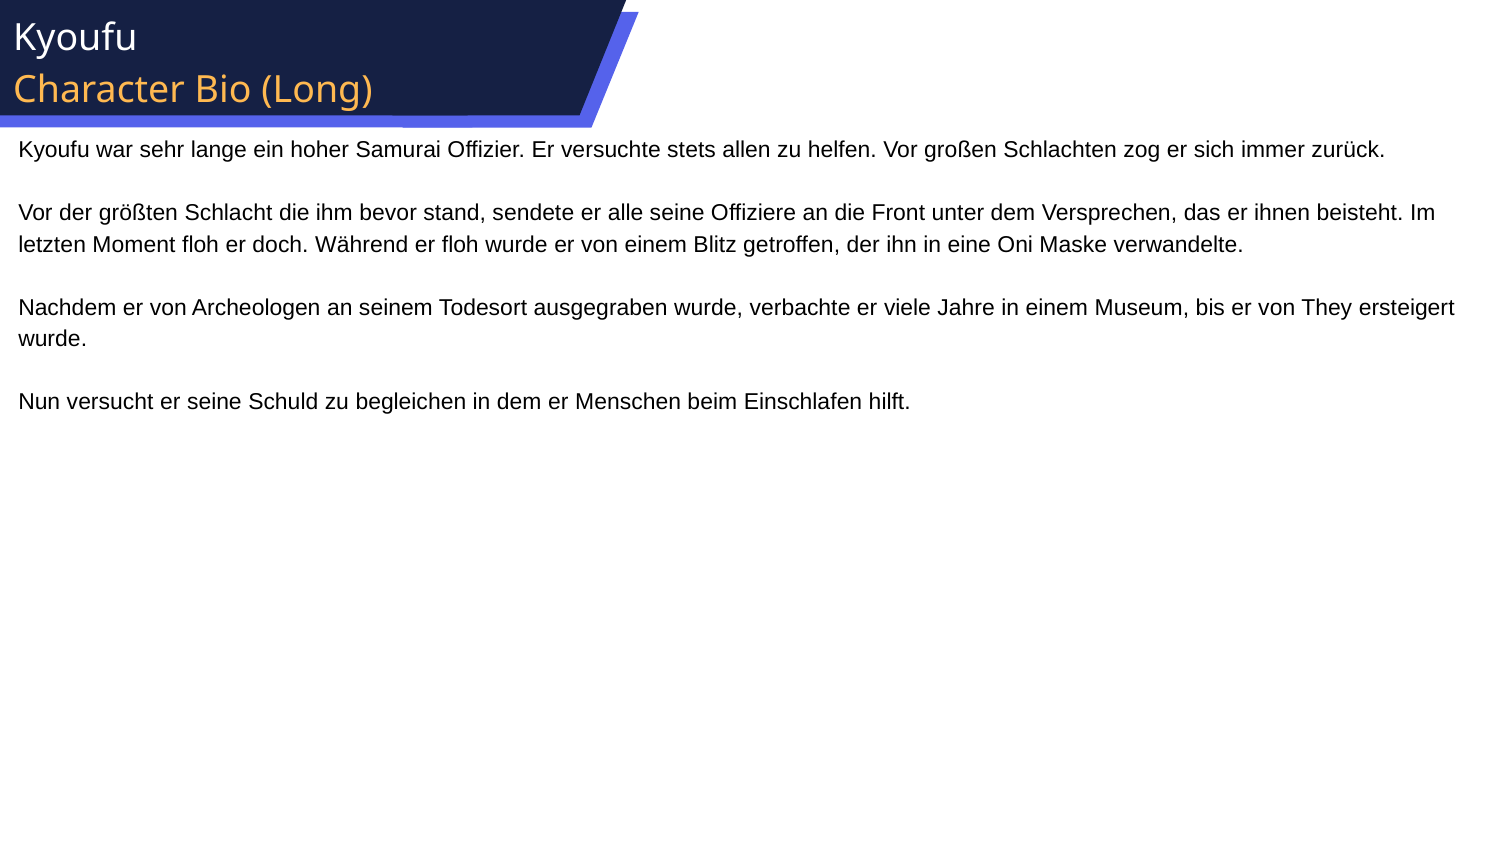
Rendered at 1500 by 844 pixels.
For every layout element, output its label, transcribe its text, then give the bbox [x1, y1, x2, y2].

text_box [0, 0, 639, 128]
text_box Kyoufu war sehr lange ein hoher Samurai Offizier. Er versuchte stets allen zu helfen. Vor großen Schlachten zog er sich immer zurück. Vor der größten Schlacht die ihm bevor stand, sendete er alle seine Offiziere an die Front unter dem Versprechen, das er ihnen beisteht. Im letzten Moment floh er doch. Während er floh wurde er von einem Blitz getroffen, der ihn in eine Oni Maske verwandelte. Nachdem er von Archeologen an seinem Todesort ausgegraben wurde, verbachte er viele Jahre in einem Museum, bis er von They ersteigert wurde. Nun versucht er seine Schuld zu begleichen in dem er Menschen beim Einschlafen hilft. [3, 115, 1500, 430]
